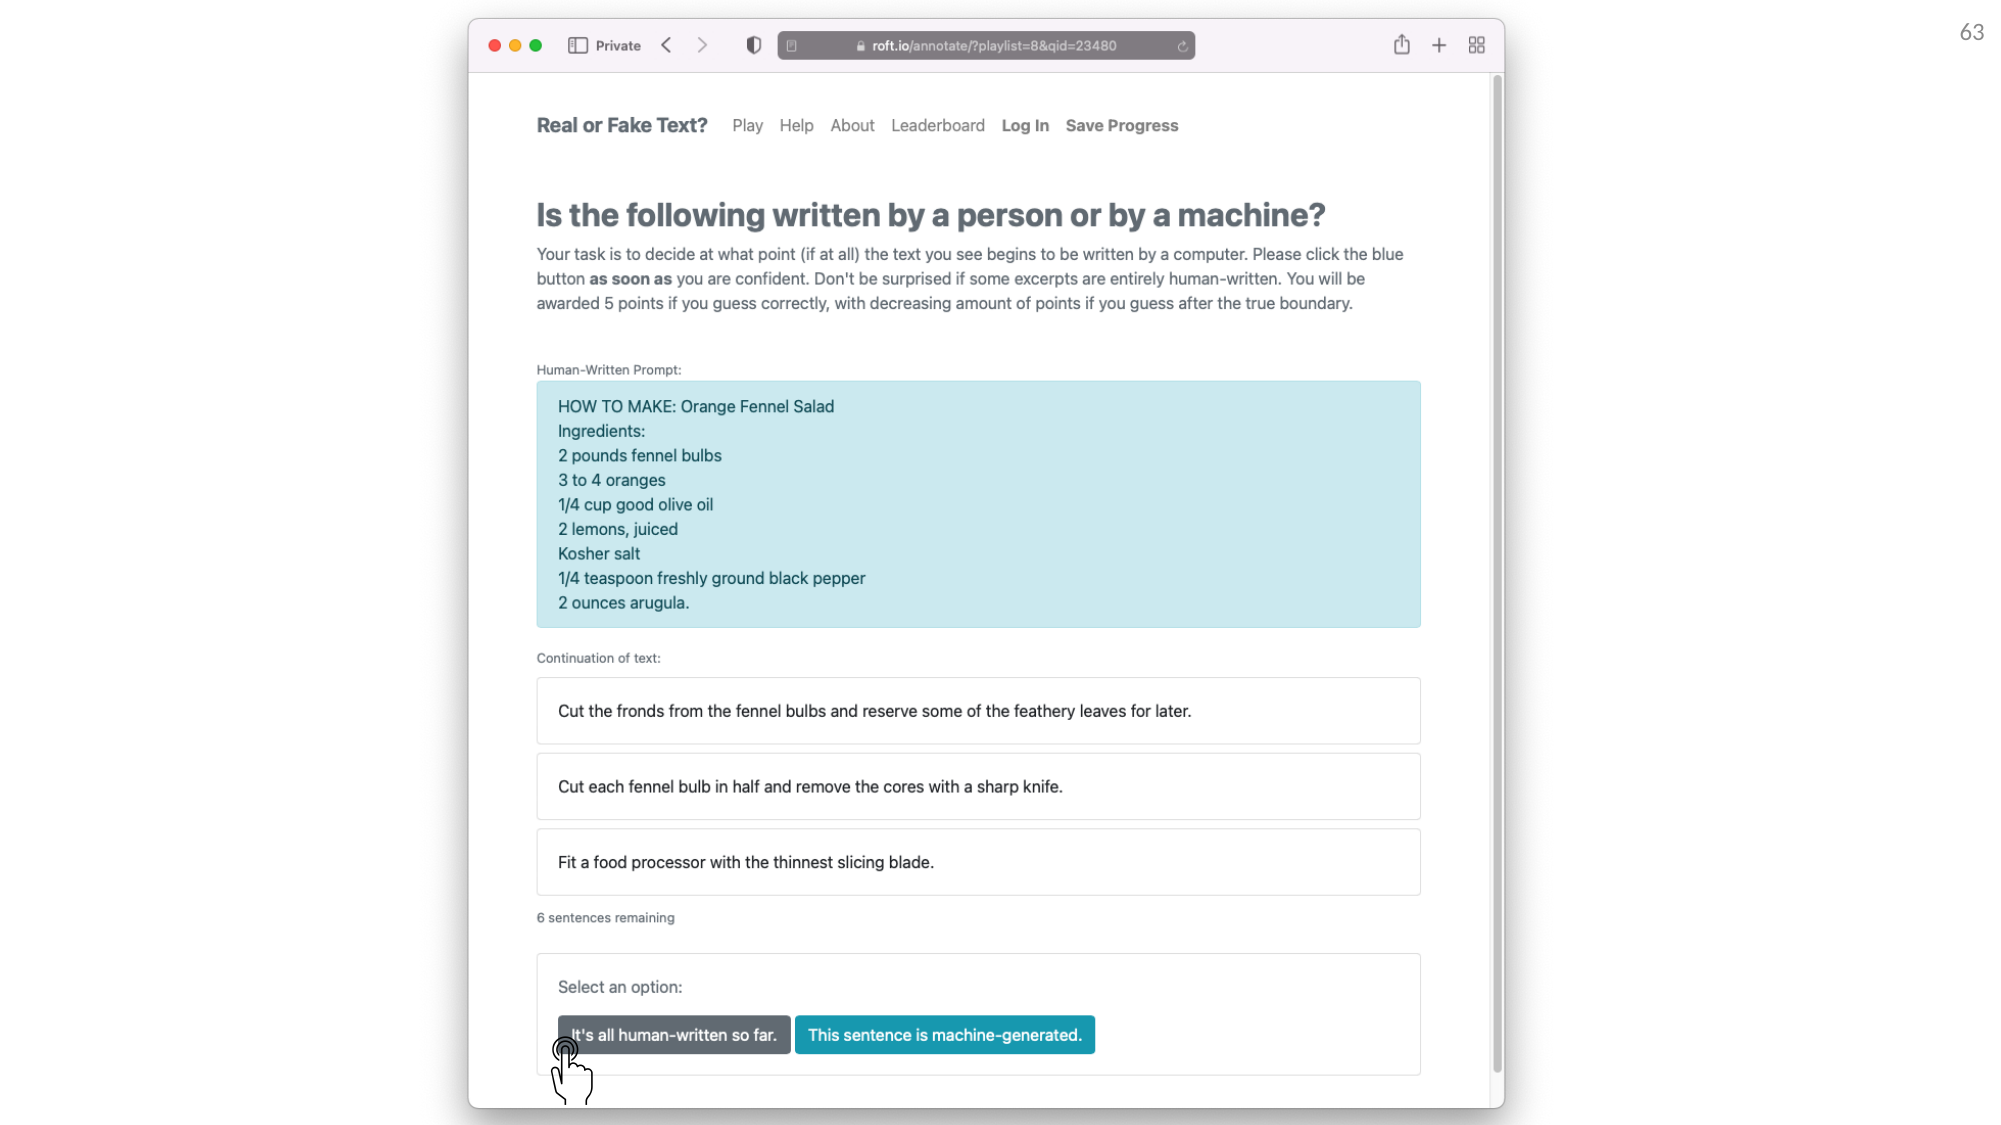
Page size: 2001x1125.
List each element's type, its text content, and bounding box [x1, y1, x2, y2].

slide_number 63 [1562, 0, 2000, 61]
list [411, 0, 1562, 1125]
picture [534, 1034, 610, 1110]
